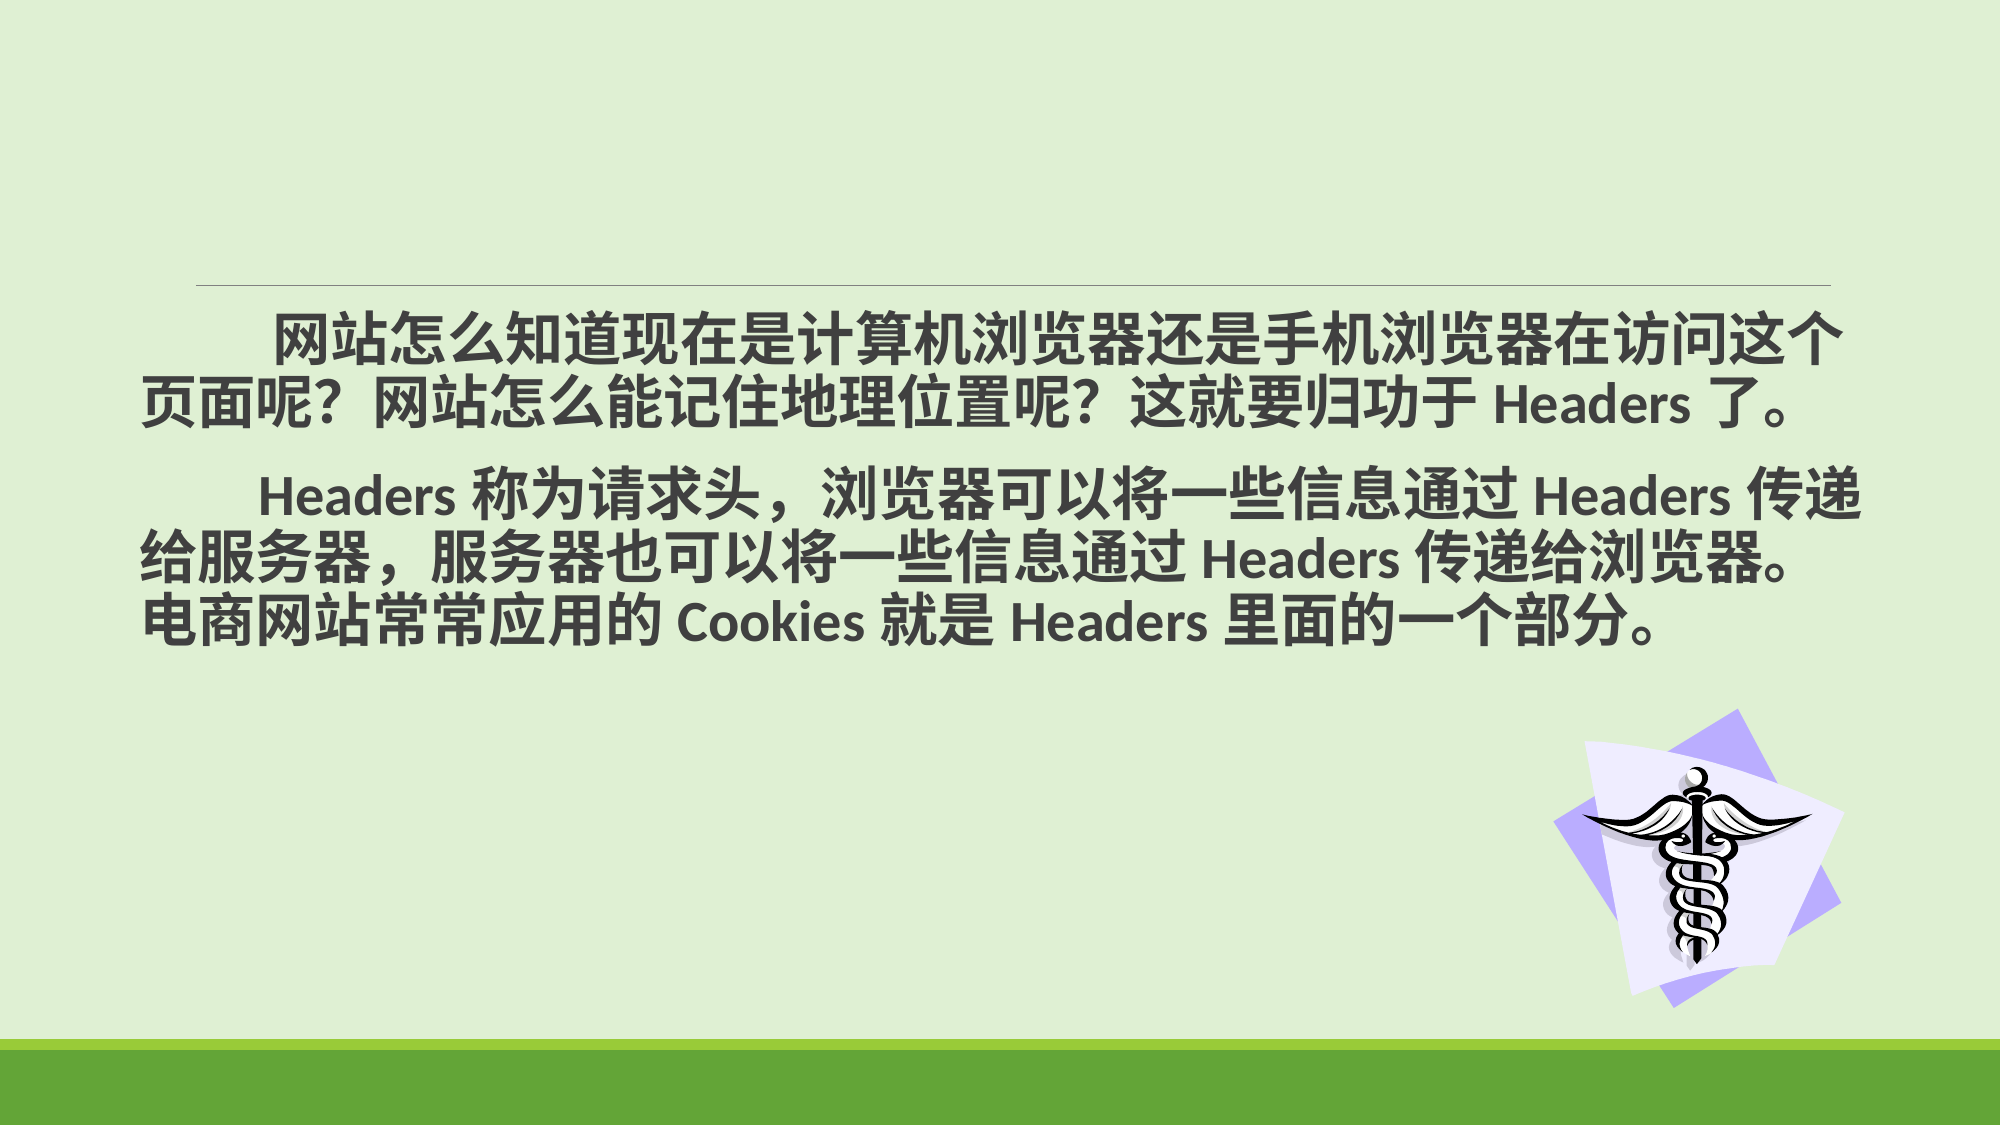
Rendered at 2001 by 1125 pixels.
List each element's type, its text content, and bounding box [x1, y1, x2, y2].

picture [1552, 708, 1846, 1009]
list 网站怎么知道现在是计算机浏览器还是手机浏览器在访问这个页面呢？网站怎么能记住地理位置呢？这就要归功于Headers了。 Headers称为请求头，浏览器可以将一些信息通过Headers传递给服务器，服务器也可以将一些信息通过Headers传递给浏览器。电商网站常常应用的Cookies就是Headers里面的一个部分。 [124, 302, 1875, 963]
